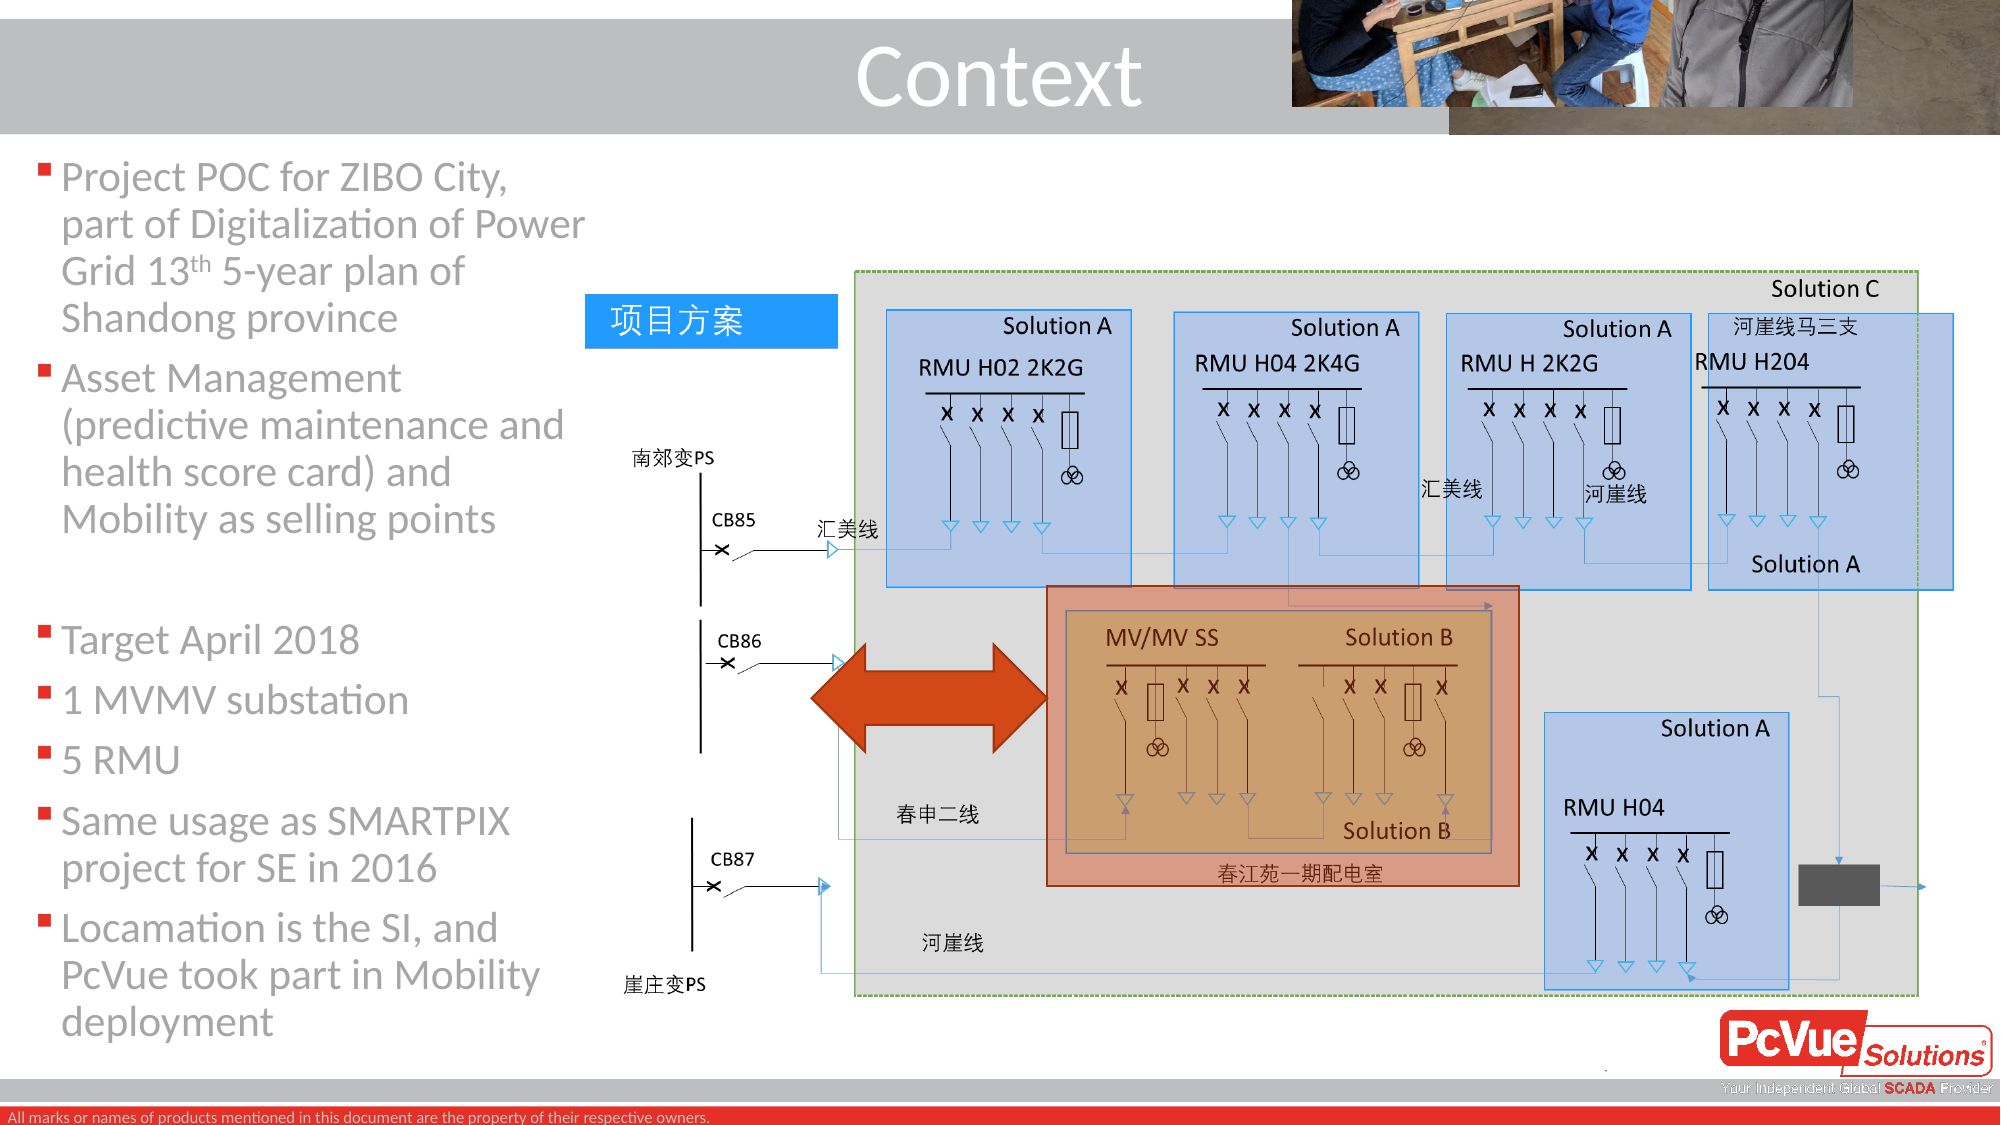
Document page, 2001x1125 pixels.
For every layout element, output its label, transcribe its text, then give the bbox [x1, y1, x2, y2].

picture [1292, 0, 2000, 135]
picture [0, 1010, 2000, 1125]
list Project POC for ZIBO City, part of Digitalization of Power Grid 13th 5-year plan of Shandong province Asset Management (predictive maintenance and health score card) and Mobility as selling points Target April 2018 1 MVMV substation 5 RMU Same usage as SMARTPIX project for SE in 2016 Locamation is the SI, and PcVue took part in Mobility deployment [19, 146, 606, 1059]
title Context [0, 18, 1449, 135]
picture [585, 263, 2000, 1009]
